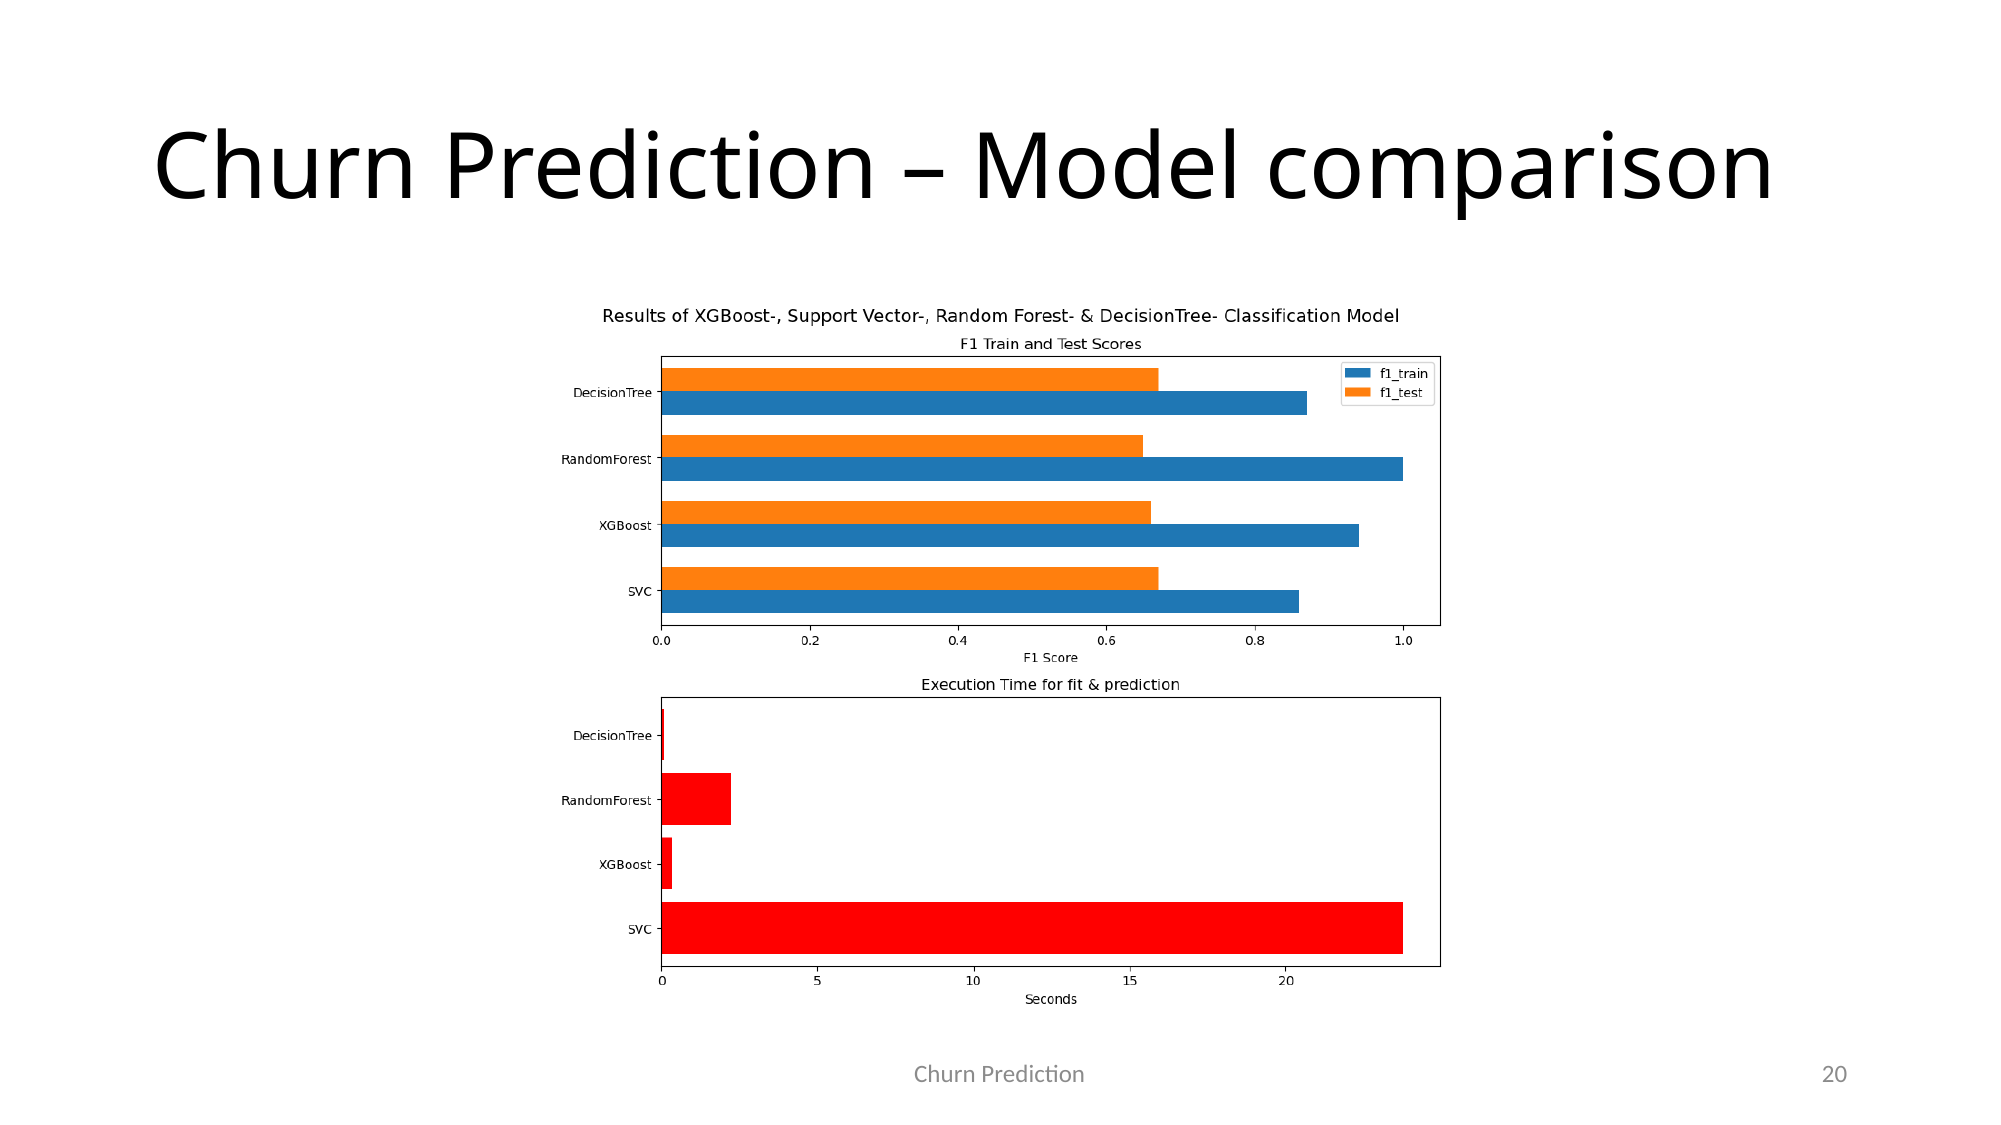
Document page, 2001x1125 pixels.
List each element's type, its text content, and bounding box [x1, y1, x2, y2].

picture [552, 299, 1448, 1014]
slide_number 20 [1412, 1042, 1863, 1103]
footer Churn Prediction [662, 1042, 1338, 1103]
title Churn Prediction – Model comparison [137, 59, 1863, 278]
